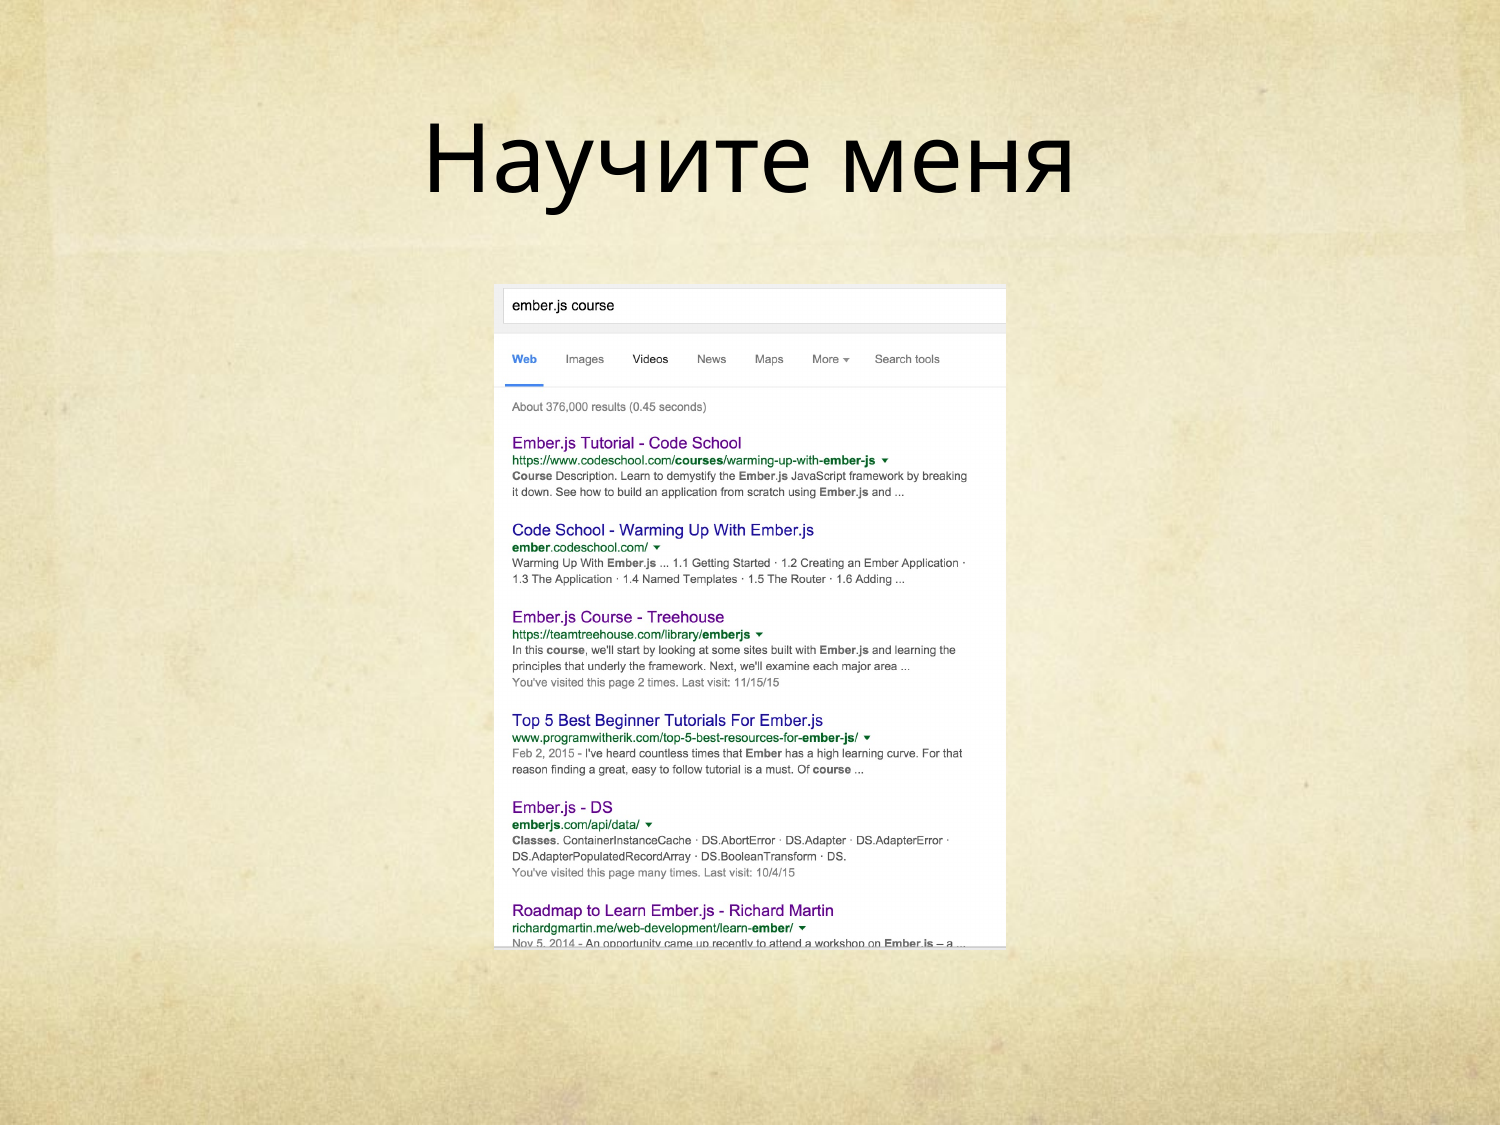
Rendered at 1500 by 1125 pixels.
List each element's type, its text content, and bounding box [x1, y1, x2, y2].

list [149, 284, 1351, 951]
title Научите меня [150, 82, 1350, 225]
picture [0, 0, 1500, 1125]
